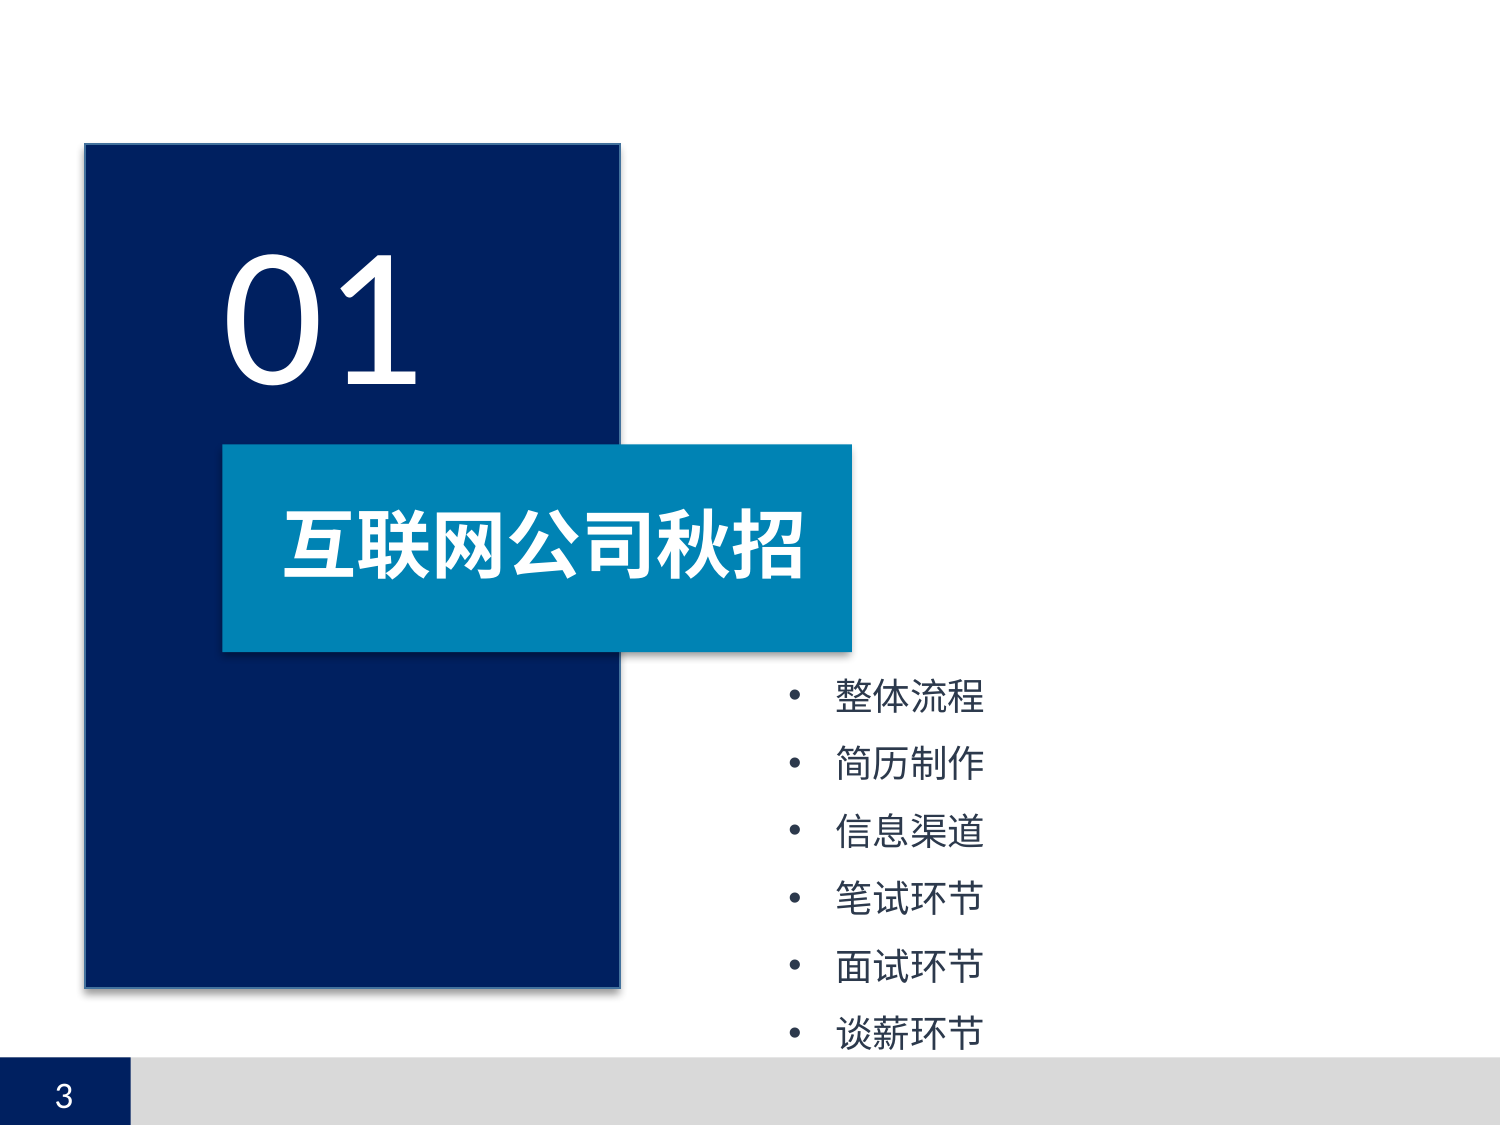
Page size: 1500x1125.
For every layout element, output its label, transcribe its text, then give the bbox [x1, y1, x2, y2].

text_box [84, 143, 621, 989]
text_box 3 [39, 1063, 96, 1124]
text_box 01 [222, 184, 466, 425]
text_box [222, 444, 853, 653]
text_box 整体流程 简历制作 信息渠道 笔试环节 面试环节 谈薪环节 [773, 642, 1435, 1063]
